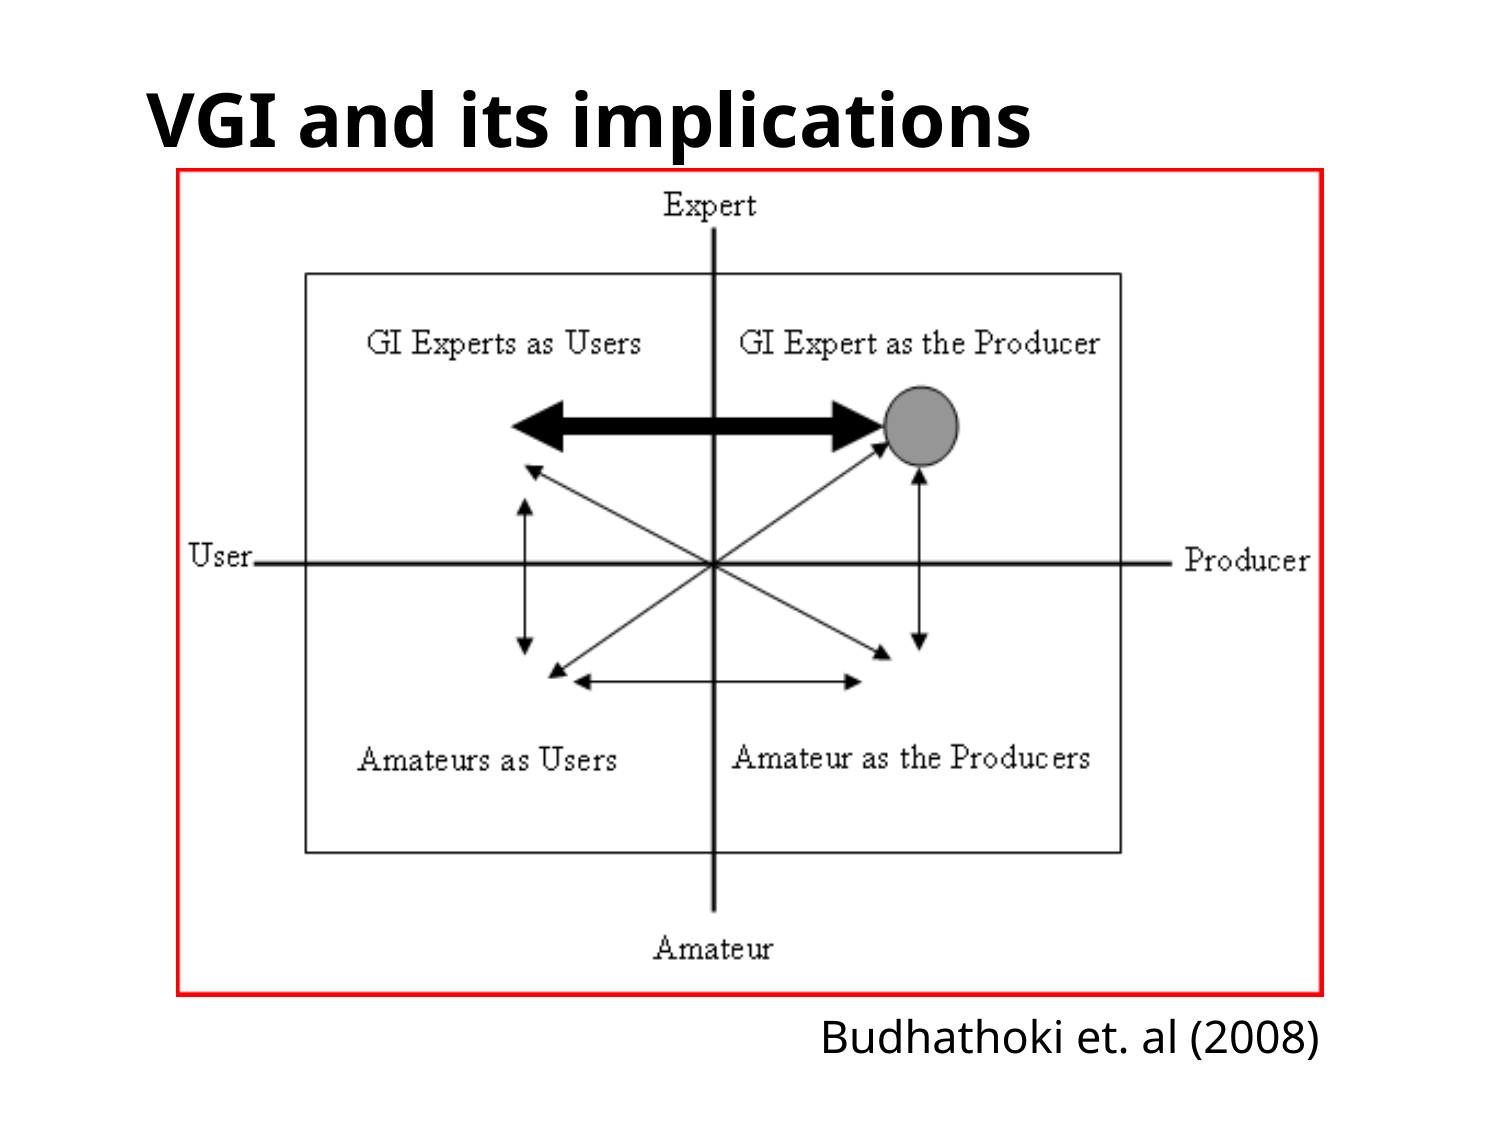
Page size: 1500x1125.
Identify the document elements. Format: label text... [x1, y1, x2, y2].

text_box Budhathoki et. al (2008) [502, 1001, 1335, 1070]
title VGI and its implications [131, 56, 1212, 192]
picture [176, 168, 1324, 997]
